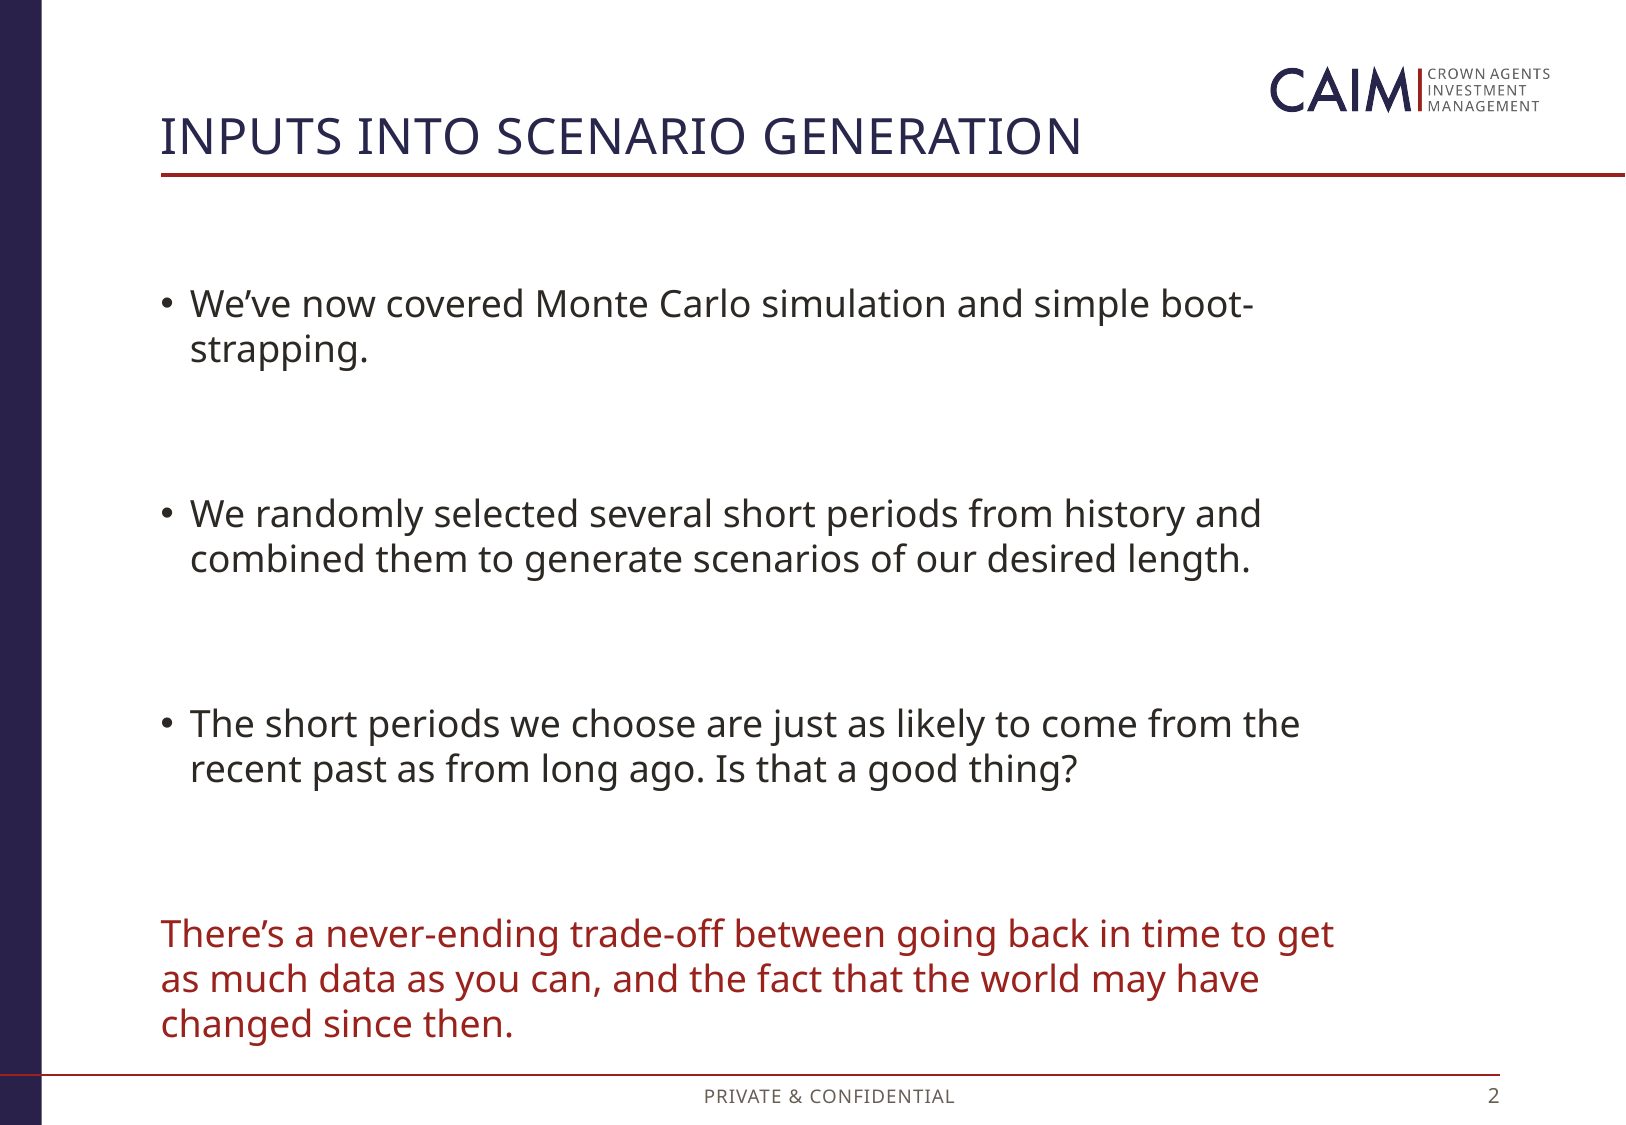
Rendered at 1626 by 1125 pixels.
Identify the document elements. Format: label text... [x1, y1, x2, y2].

text_box We’ve now covered Monte Carlo simulation and simple boot-strapping. We randomly selected several short periods from history and combined them to generate scenarios of our desired length. The short periods we choose are just as likely to come from the recent past as from long ago. Is that a good thing? There’s a never-ending trade-off between going back in time to get as much data as you can, and the fact that the world may have changed since then. [160, 280, 1384, 1046]
picture [1253, 61, 1555, 128]
title INPUTS INTO SCENARIO GENERATION [160, 110, 1197, 166]
